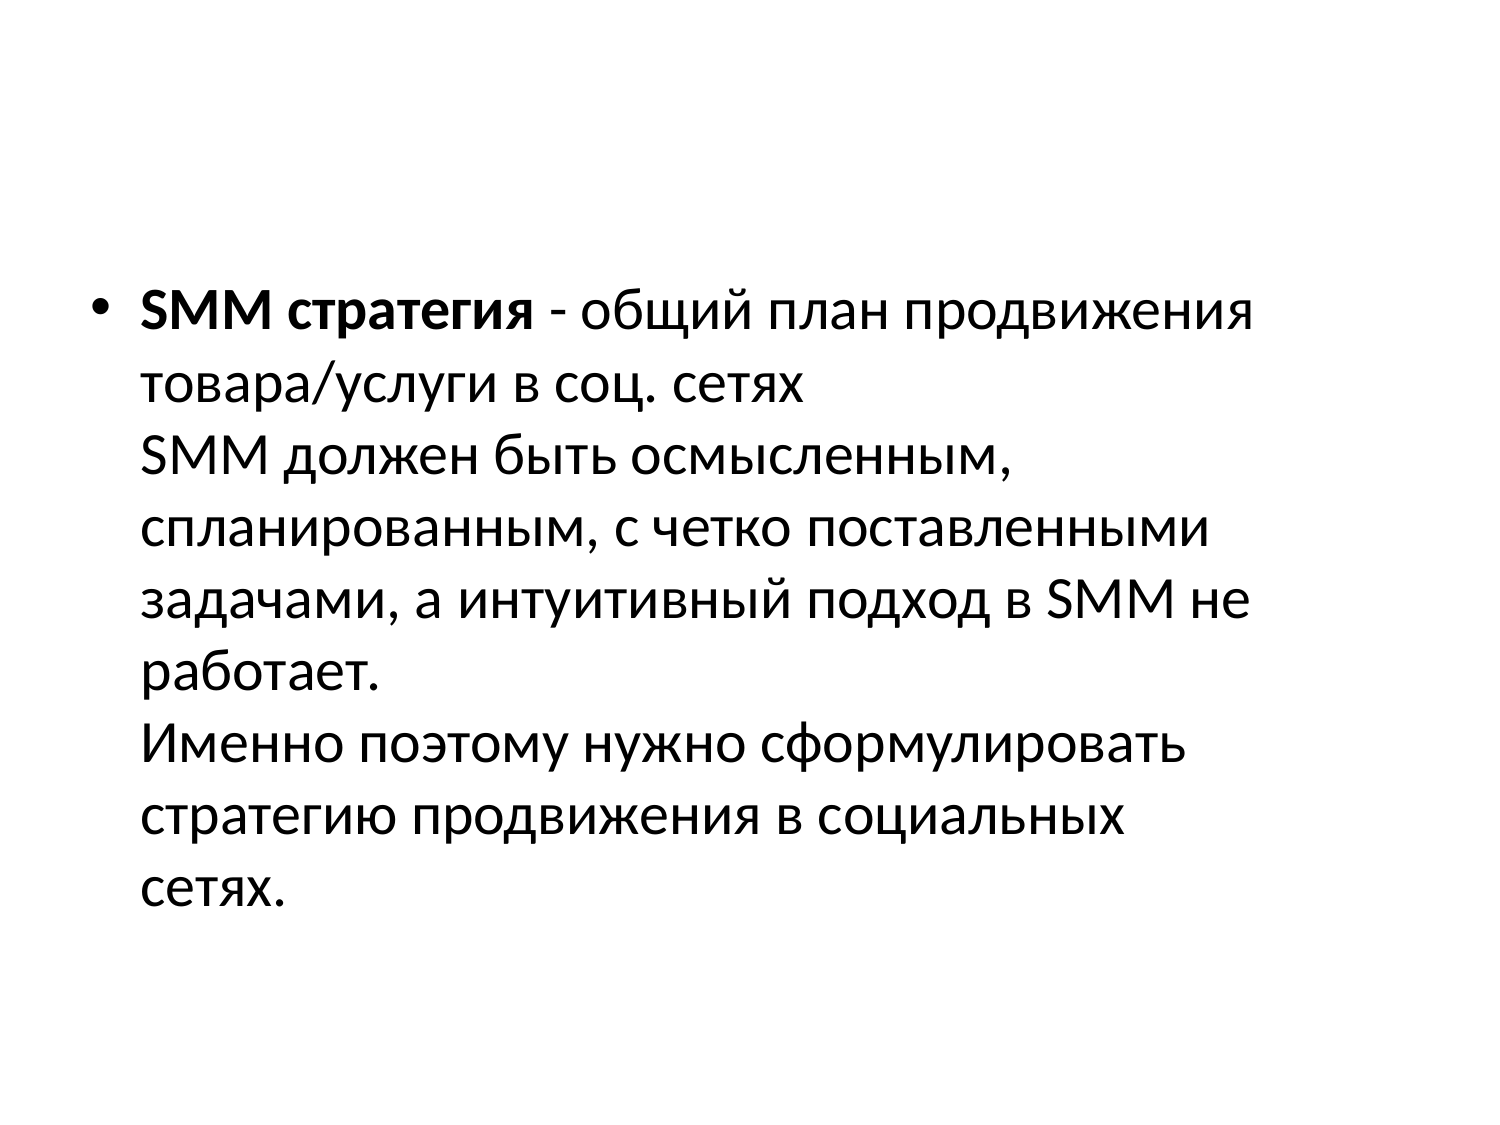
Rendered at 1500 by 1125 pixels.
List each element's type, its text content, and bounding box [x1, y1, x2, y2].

list SMM стратегия - общий план продвижения товара/услуги в соц. сетях SMM должен быть осмысленным, спланированным, с четко поставленными задачами, а интуитивный подход в SMM не работает. Именно поэтому нужно сформулировать стратегию продвижения в социальных сетях. [75, 262, 1425, 1005]
